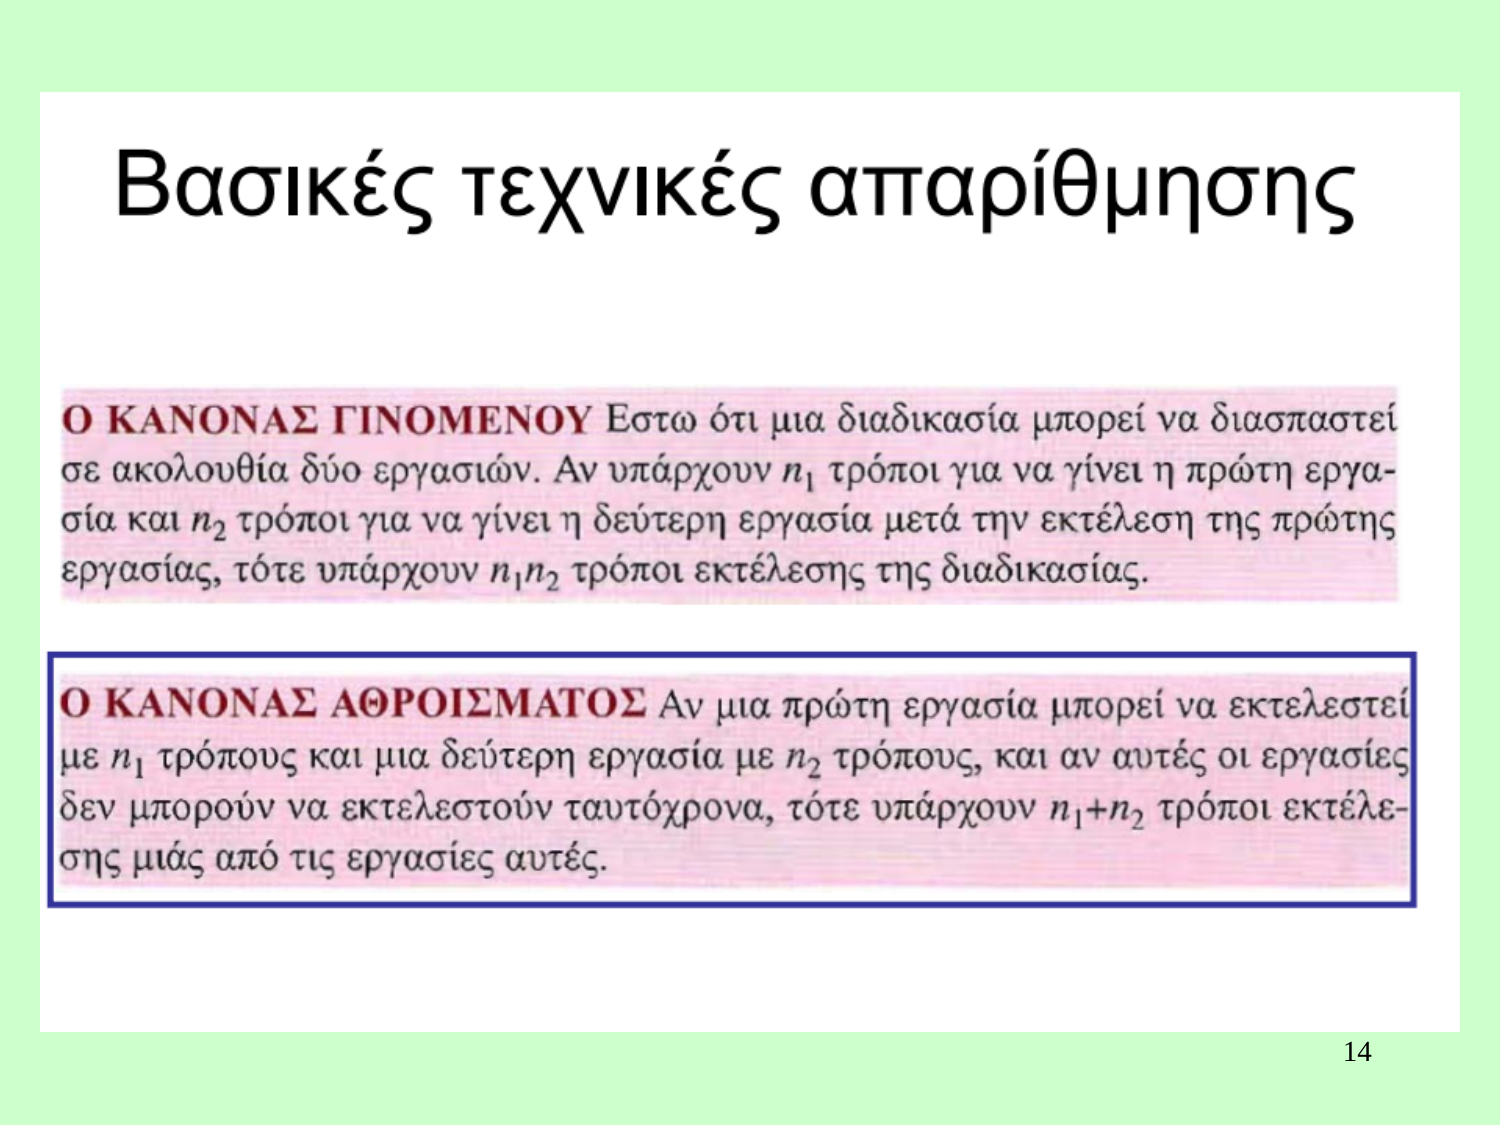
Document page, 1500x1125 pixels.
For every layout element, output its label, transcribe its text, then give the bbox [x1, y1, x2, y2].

slide_number 14 [1074, 1032, 1388, 1100]
picture [40, 92, 1460, 1032]
